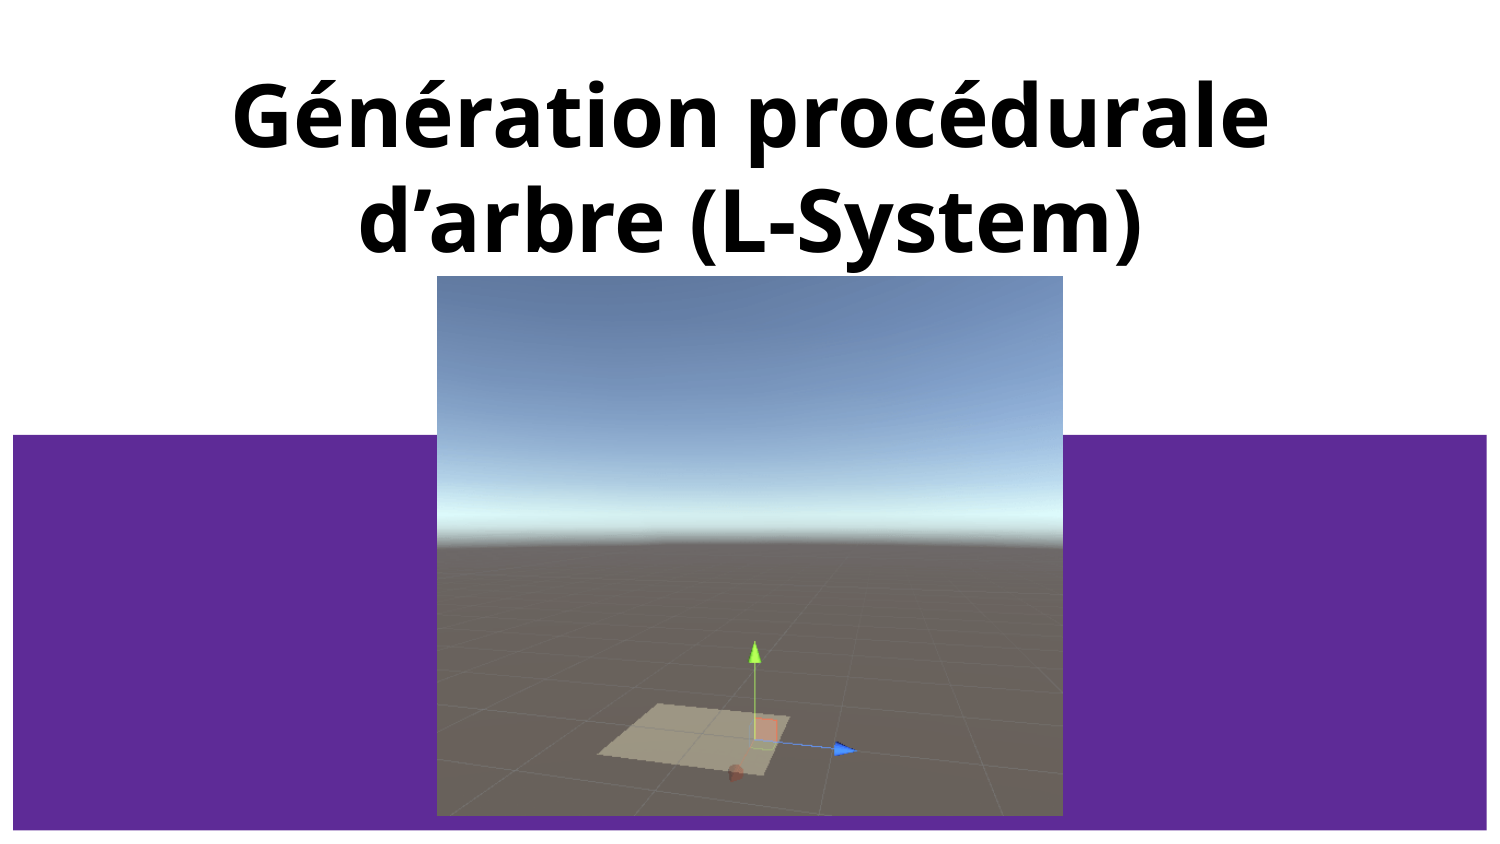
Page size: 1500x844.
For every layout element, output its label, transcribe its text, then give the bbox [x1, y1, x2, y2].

picture [437, 276, 1063, 816]
title Génération procédurale d’arbre (L-System) [79, 43, 1423, 286]
